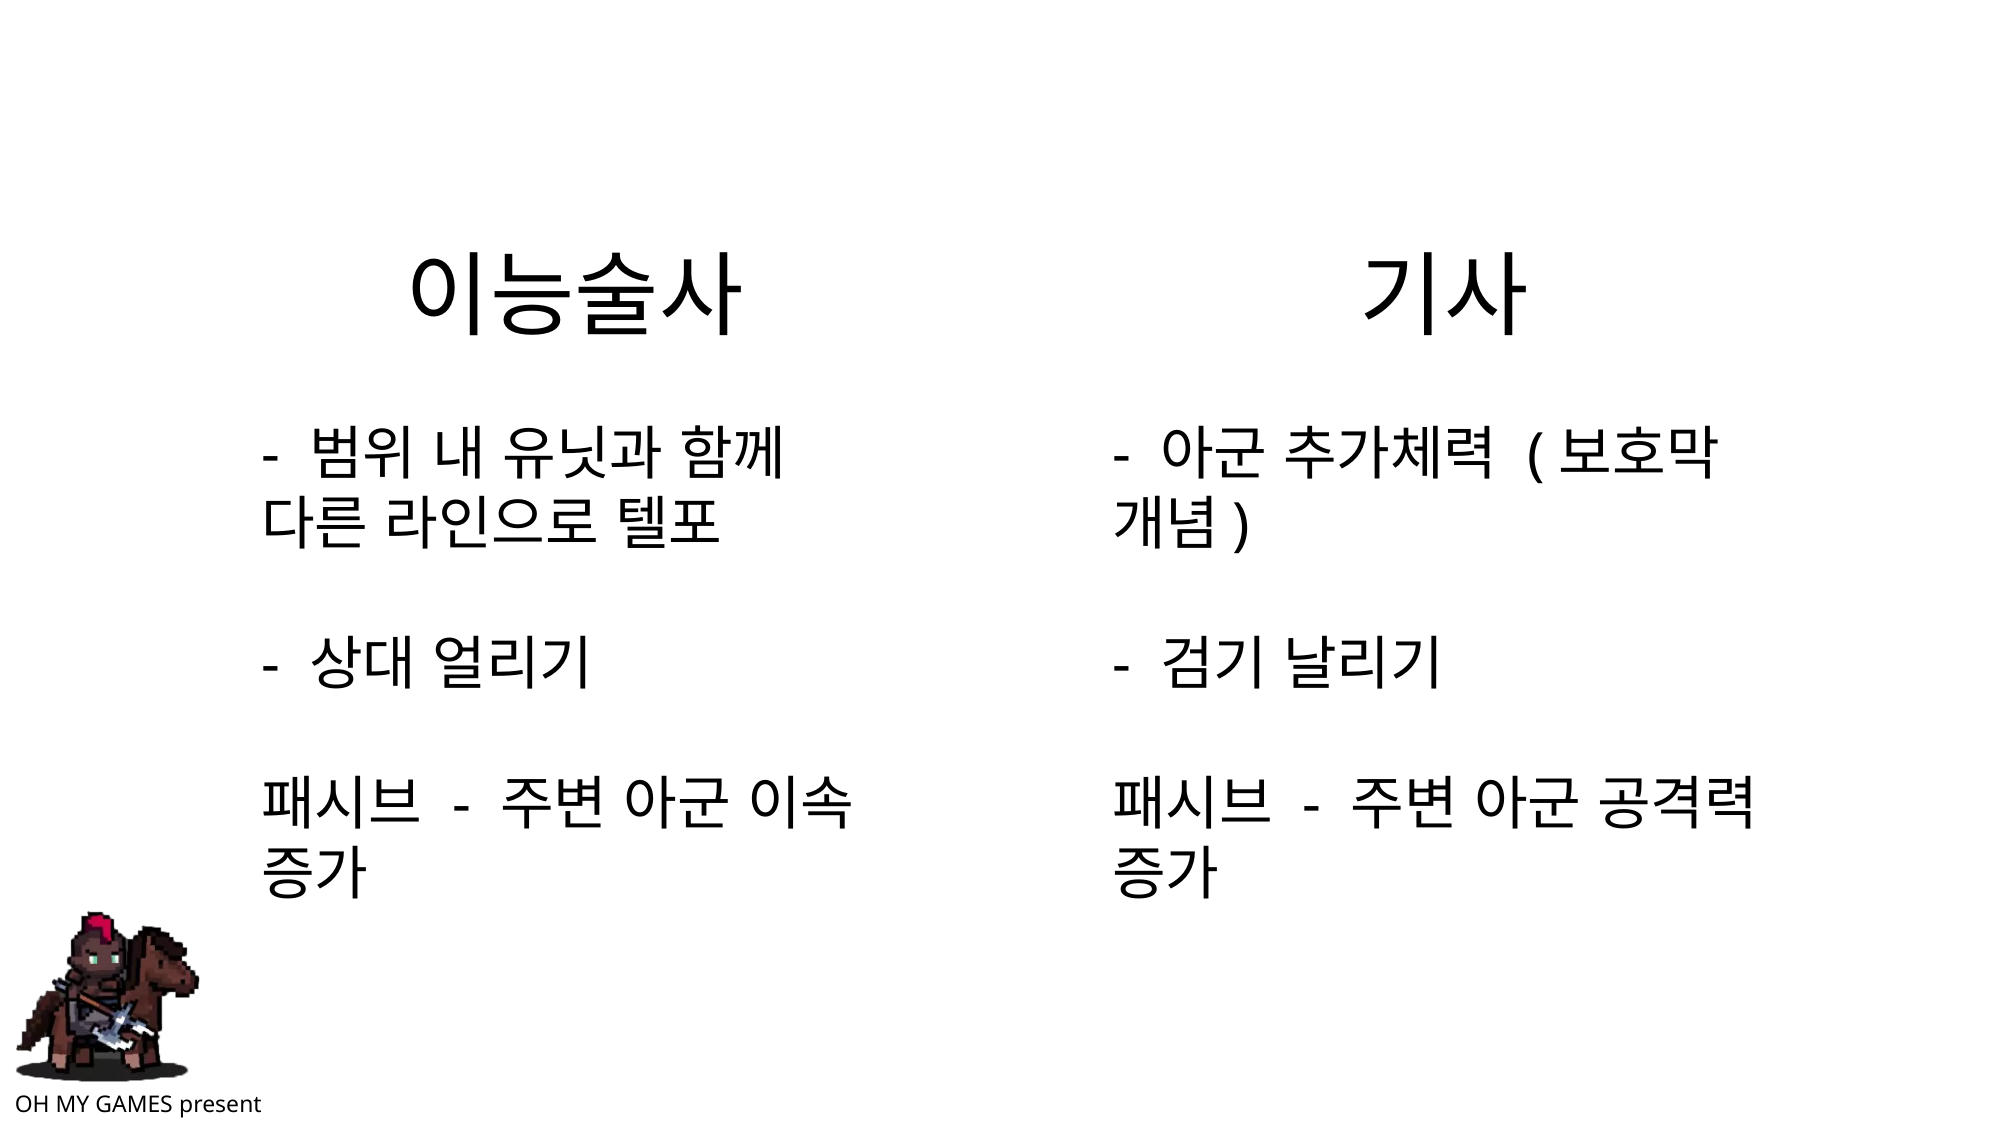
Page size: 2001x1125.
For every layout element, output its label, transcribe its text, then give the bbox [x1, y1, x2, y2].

text_box OH MY GAMES present [0, 1082, 399, 1125]
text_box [15, 910, 200, 1082]
text_box 기사 - 아군 추가체력 (보호막 개념) - 검기 날리기 패시브 - 주변 아군 공격력 증가 [1097, 229, 1792, 914]
text_box 이능술사 - 범위 내 유닛과 함께 다른 라인으로 텔포 - 상대 얼리기 패시브 - 주변 아군 이속 증가 [246, 229, 903, 914]
